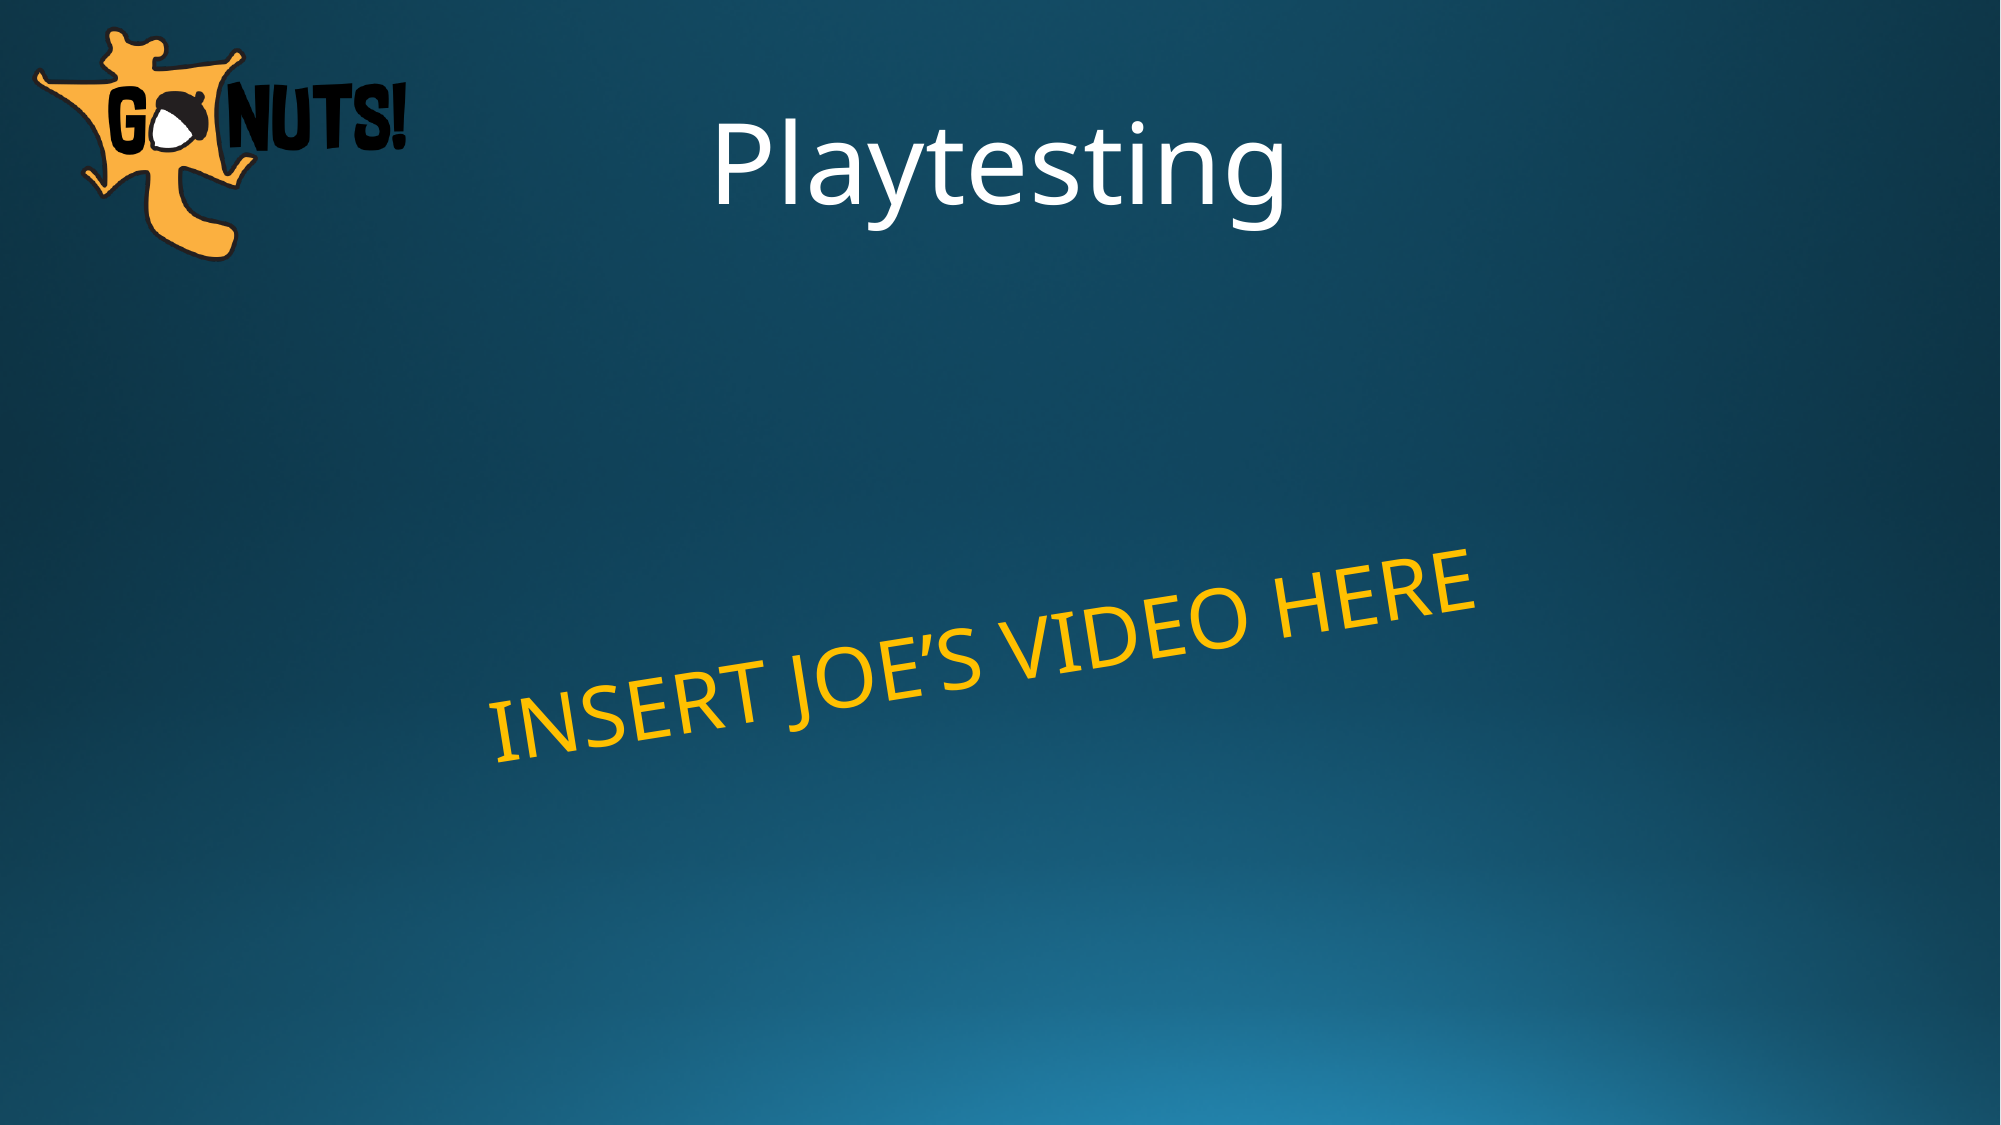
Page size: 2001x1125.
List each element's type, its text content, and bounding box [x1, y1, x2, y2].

text_box INSERT JOE’S VIDEO HERE [466, 515, 1499, 790]
title Playtesting [137, 59, 1863, 278]
picture [0, 0, 2001, 1125]
